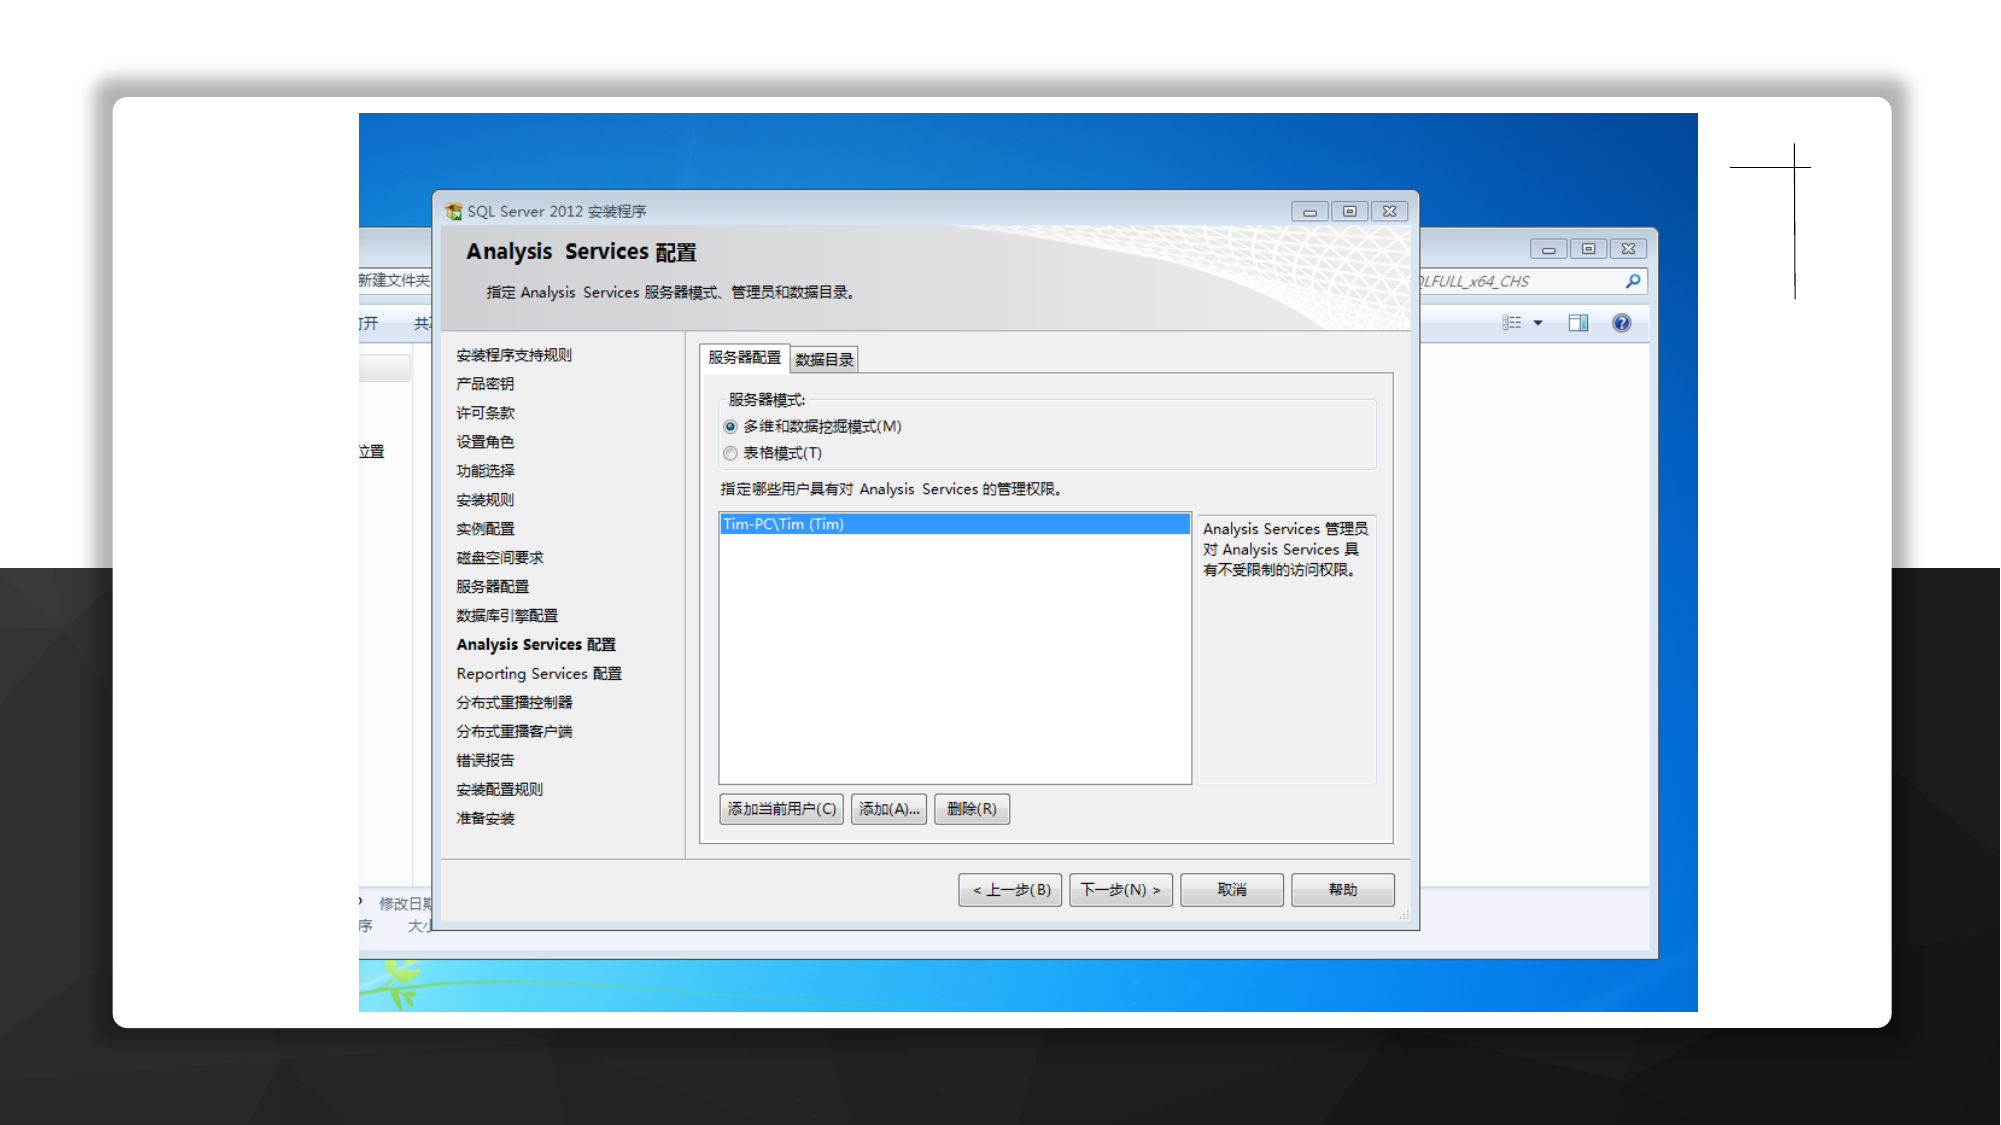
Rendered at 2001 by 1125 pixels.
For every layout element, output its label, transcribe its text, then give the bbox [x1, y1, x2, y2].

picture [0, 113, 2000, 1125]
text_box SQL Server [111, 95, 1893, 568]
